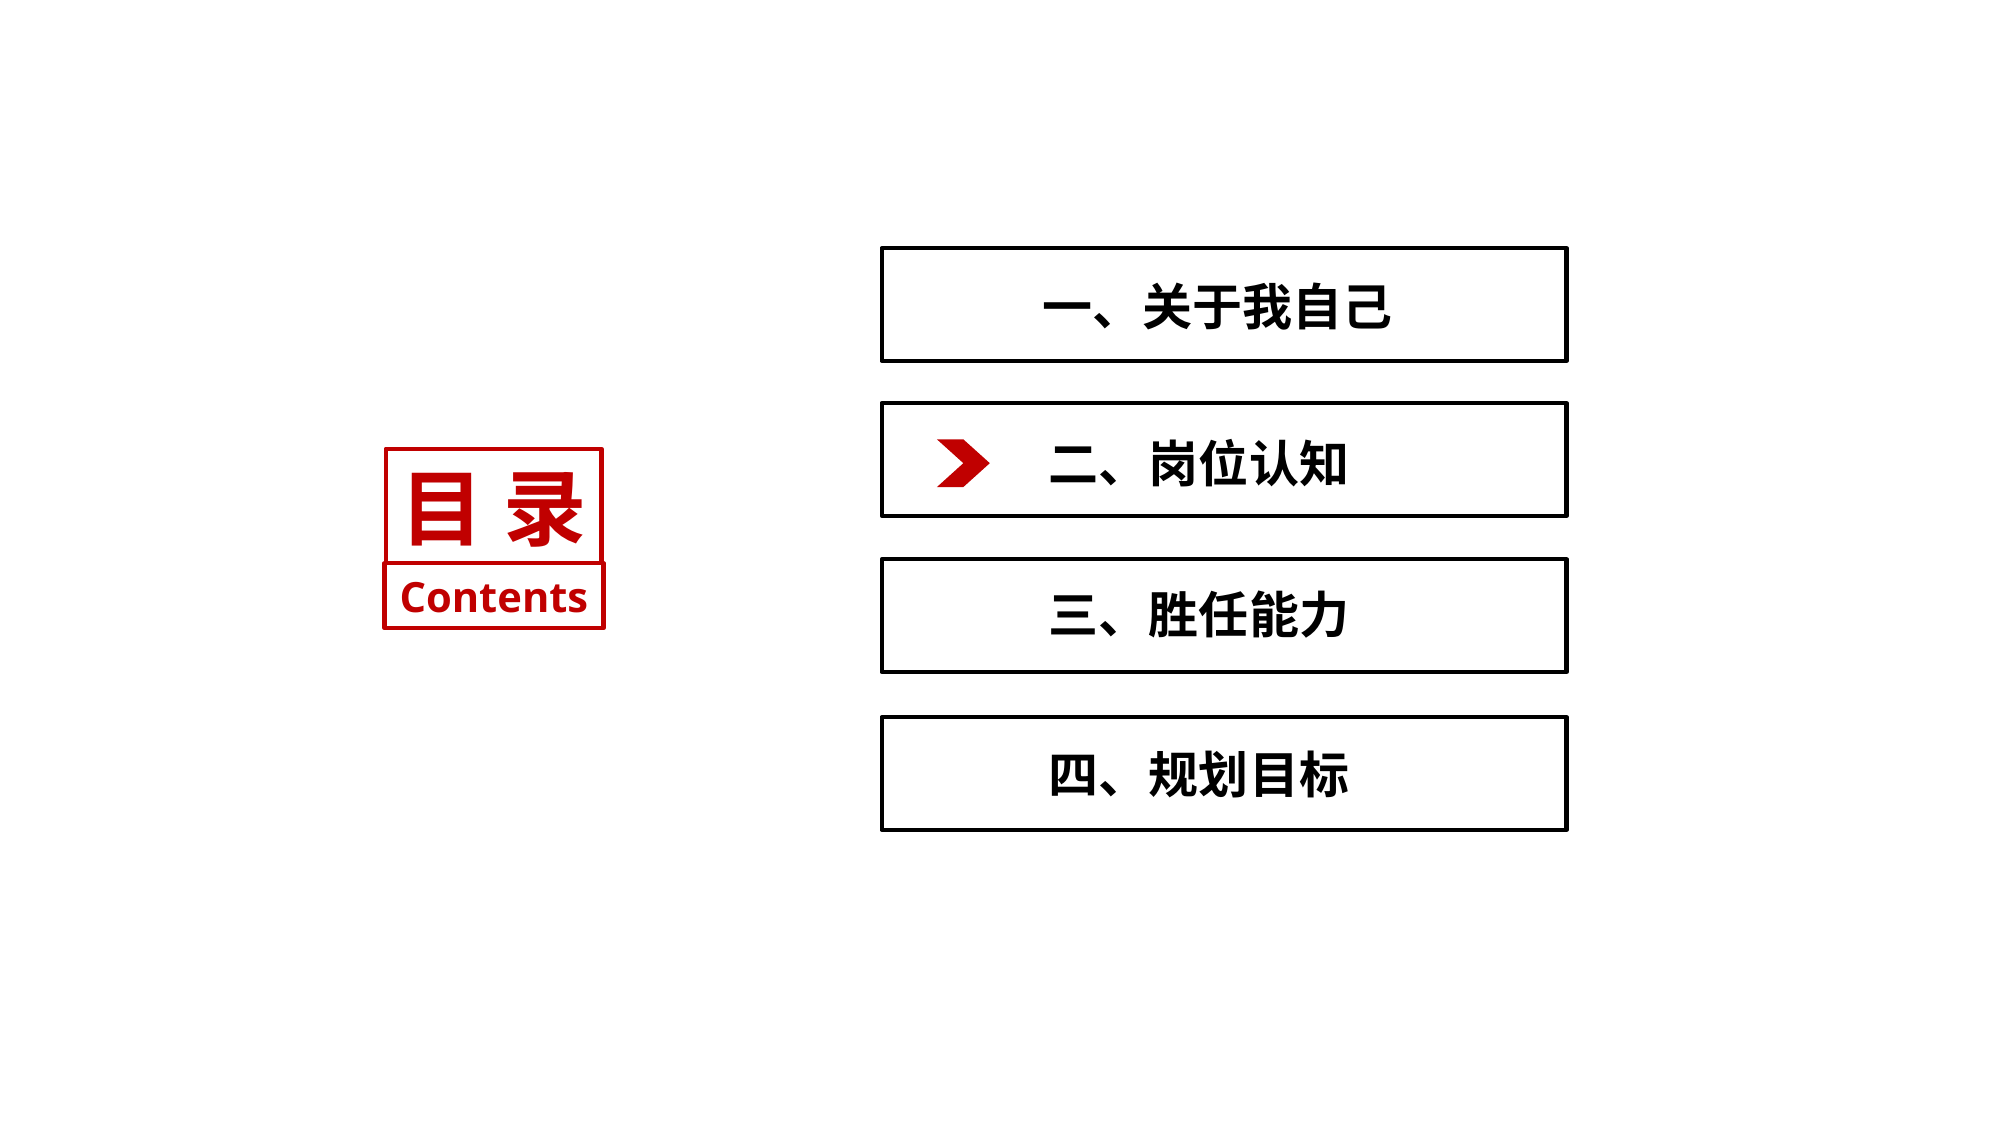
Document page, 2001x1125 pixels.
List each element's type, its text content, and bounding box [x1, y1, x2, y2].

text_box 三、胜任能力 [1039, 579, 1358, 648]
text_box 四、规划目标 [1039, 739, 1358, 808]
text_box [880, 715, 1569, 832]
text_box [936, 439, 990, 488]
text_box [382, 448, 605, 630]
text_box 二、岗位认知 [1039, 428, 1358, 497]
text_box 一、关于我自己 [1033, 271, 1402, 340]
text_box [880, 557, 1569, 674]
text_box [880, 246, 1569, 363]
text_box [880, 401, 1569, 518]
